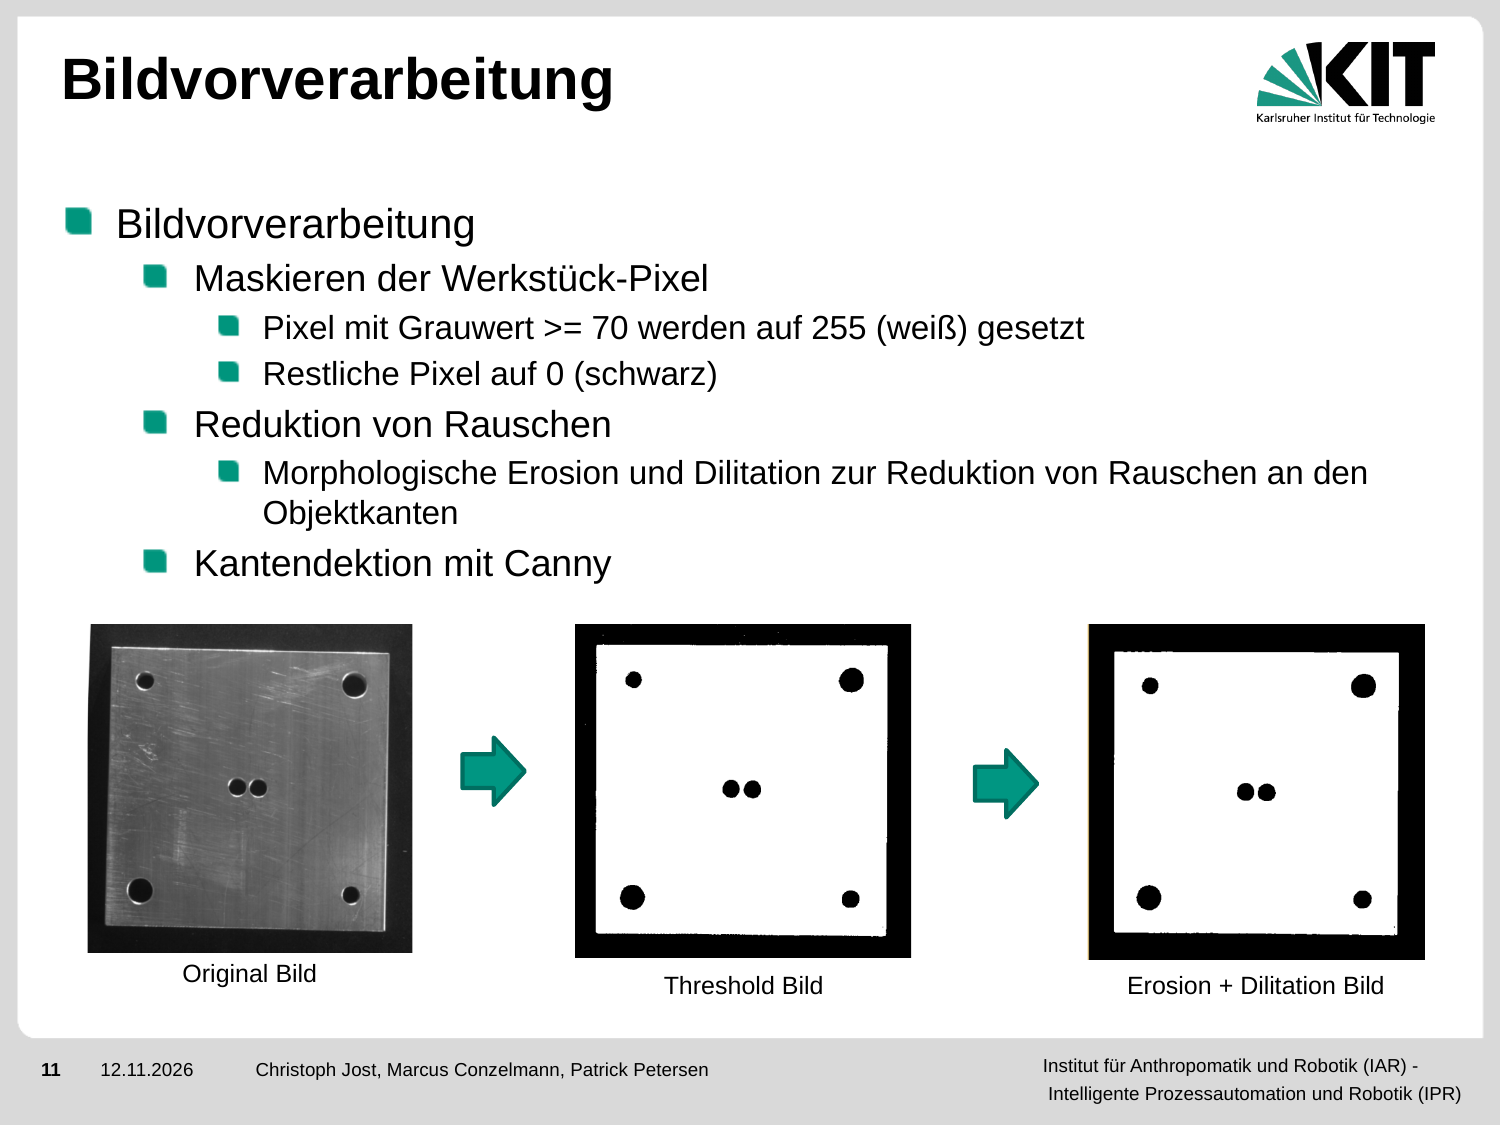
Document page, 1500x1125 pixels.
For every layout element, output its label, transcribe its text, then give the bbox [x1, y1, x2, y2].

text_box [972, 748, 1039, 820]
picture [0, 0, 1500, 1125]
text_box [460, 735, 527, 807]
text_box Original Bild [87, 960, 413, 995]
text_box Threshold Bild [575, 964, 913, 1008]
title Bildvorverarbeitung [17, 23, 1152, 138]
list Bildvorverarbeitung Maskieren der Werkstück-Pixel Pixel mit Grauwert >= 70 werden auf 255 (weiß) gesetzt Restliche Pixel auf 0 (schwarz) Reduktion von Rauschen Morphologische Erosion und Dilitation zur Reduktion von Rauschen an den Objektkanten Kantendektion mit Canny [64, 196, 1436, 1000]
text_box Erosion + Dilitation Bild [1087, 967, 1425, 1008]
